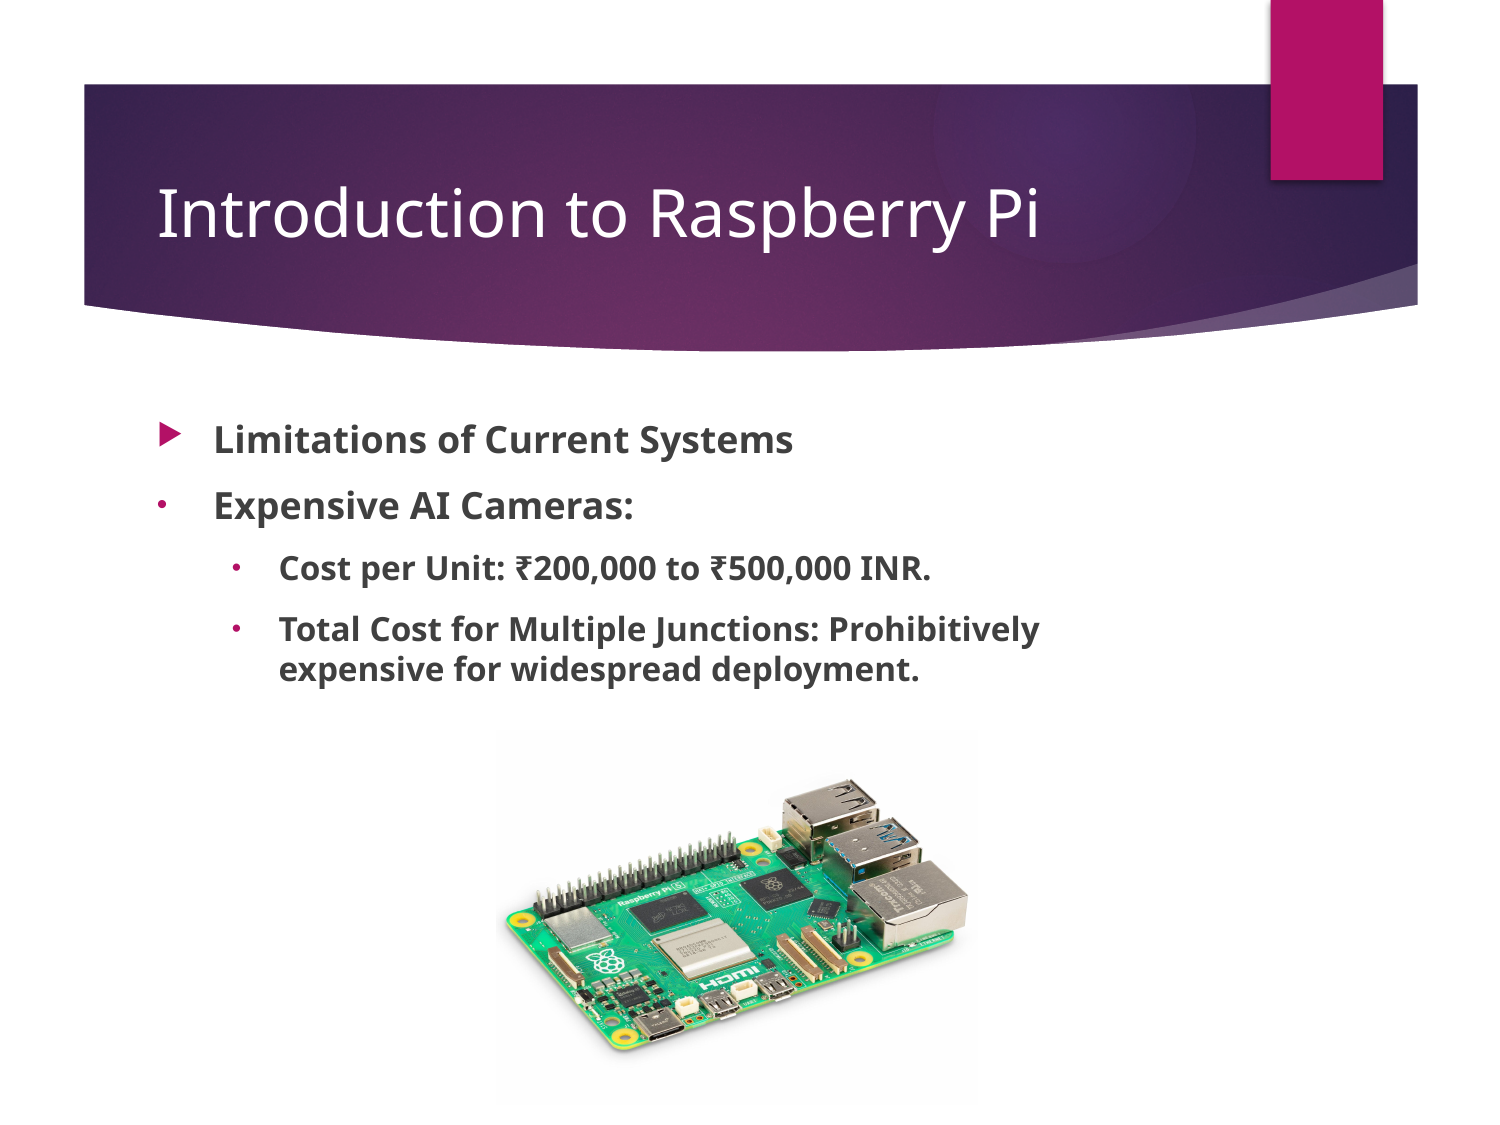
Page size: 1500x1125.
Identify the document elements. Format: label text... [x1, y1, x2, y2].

picture [496, 729, 978, 1105]
list Limitations of Current Systems Expensive AI Cameras: Cost per Unit: ₹200,000 to ₹500,000 INR. Total Cost for Multiple Junctions: Prohibitively expensive for widespread deployment. [141, 408, 1183, 988]
title Introduction to Raspberry Pi [142, 152, 1183, 269]
